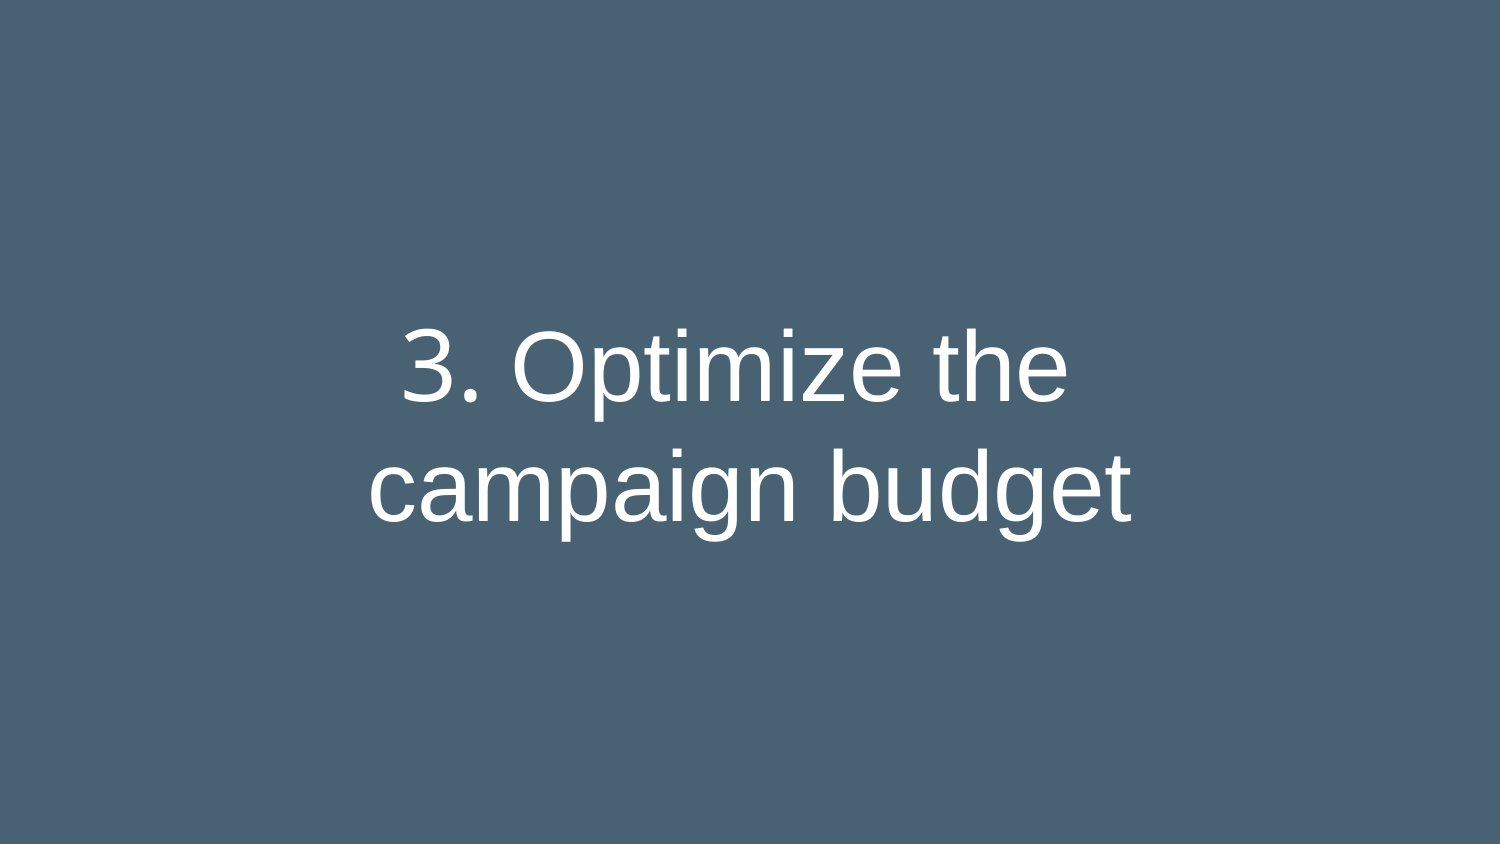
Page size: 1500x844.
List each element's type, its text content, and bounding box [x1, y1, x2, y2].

text_box 3. Optimize the campaign budget [123, 253, 1377, 591]
